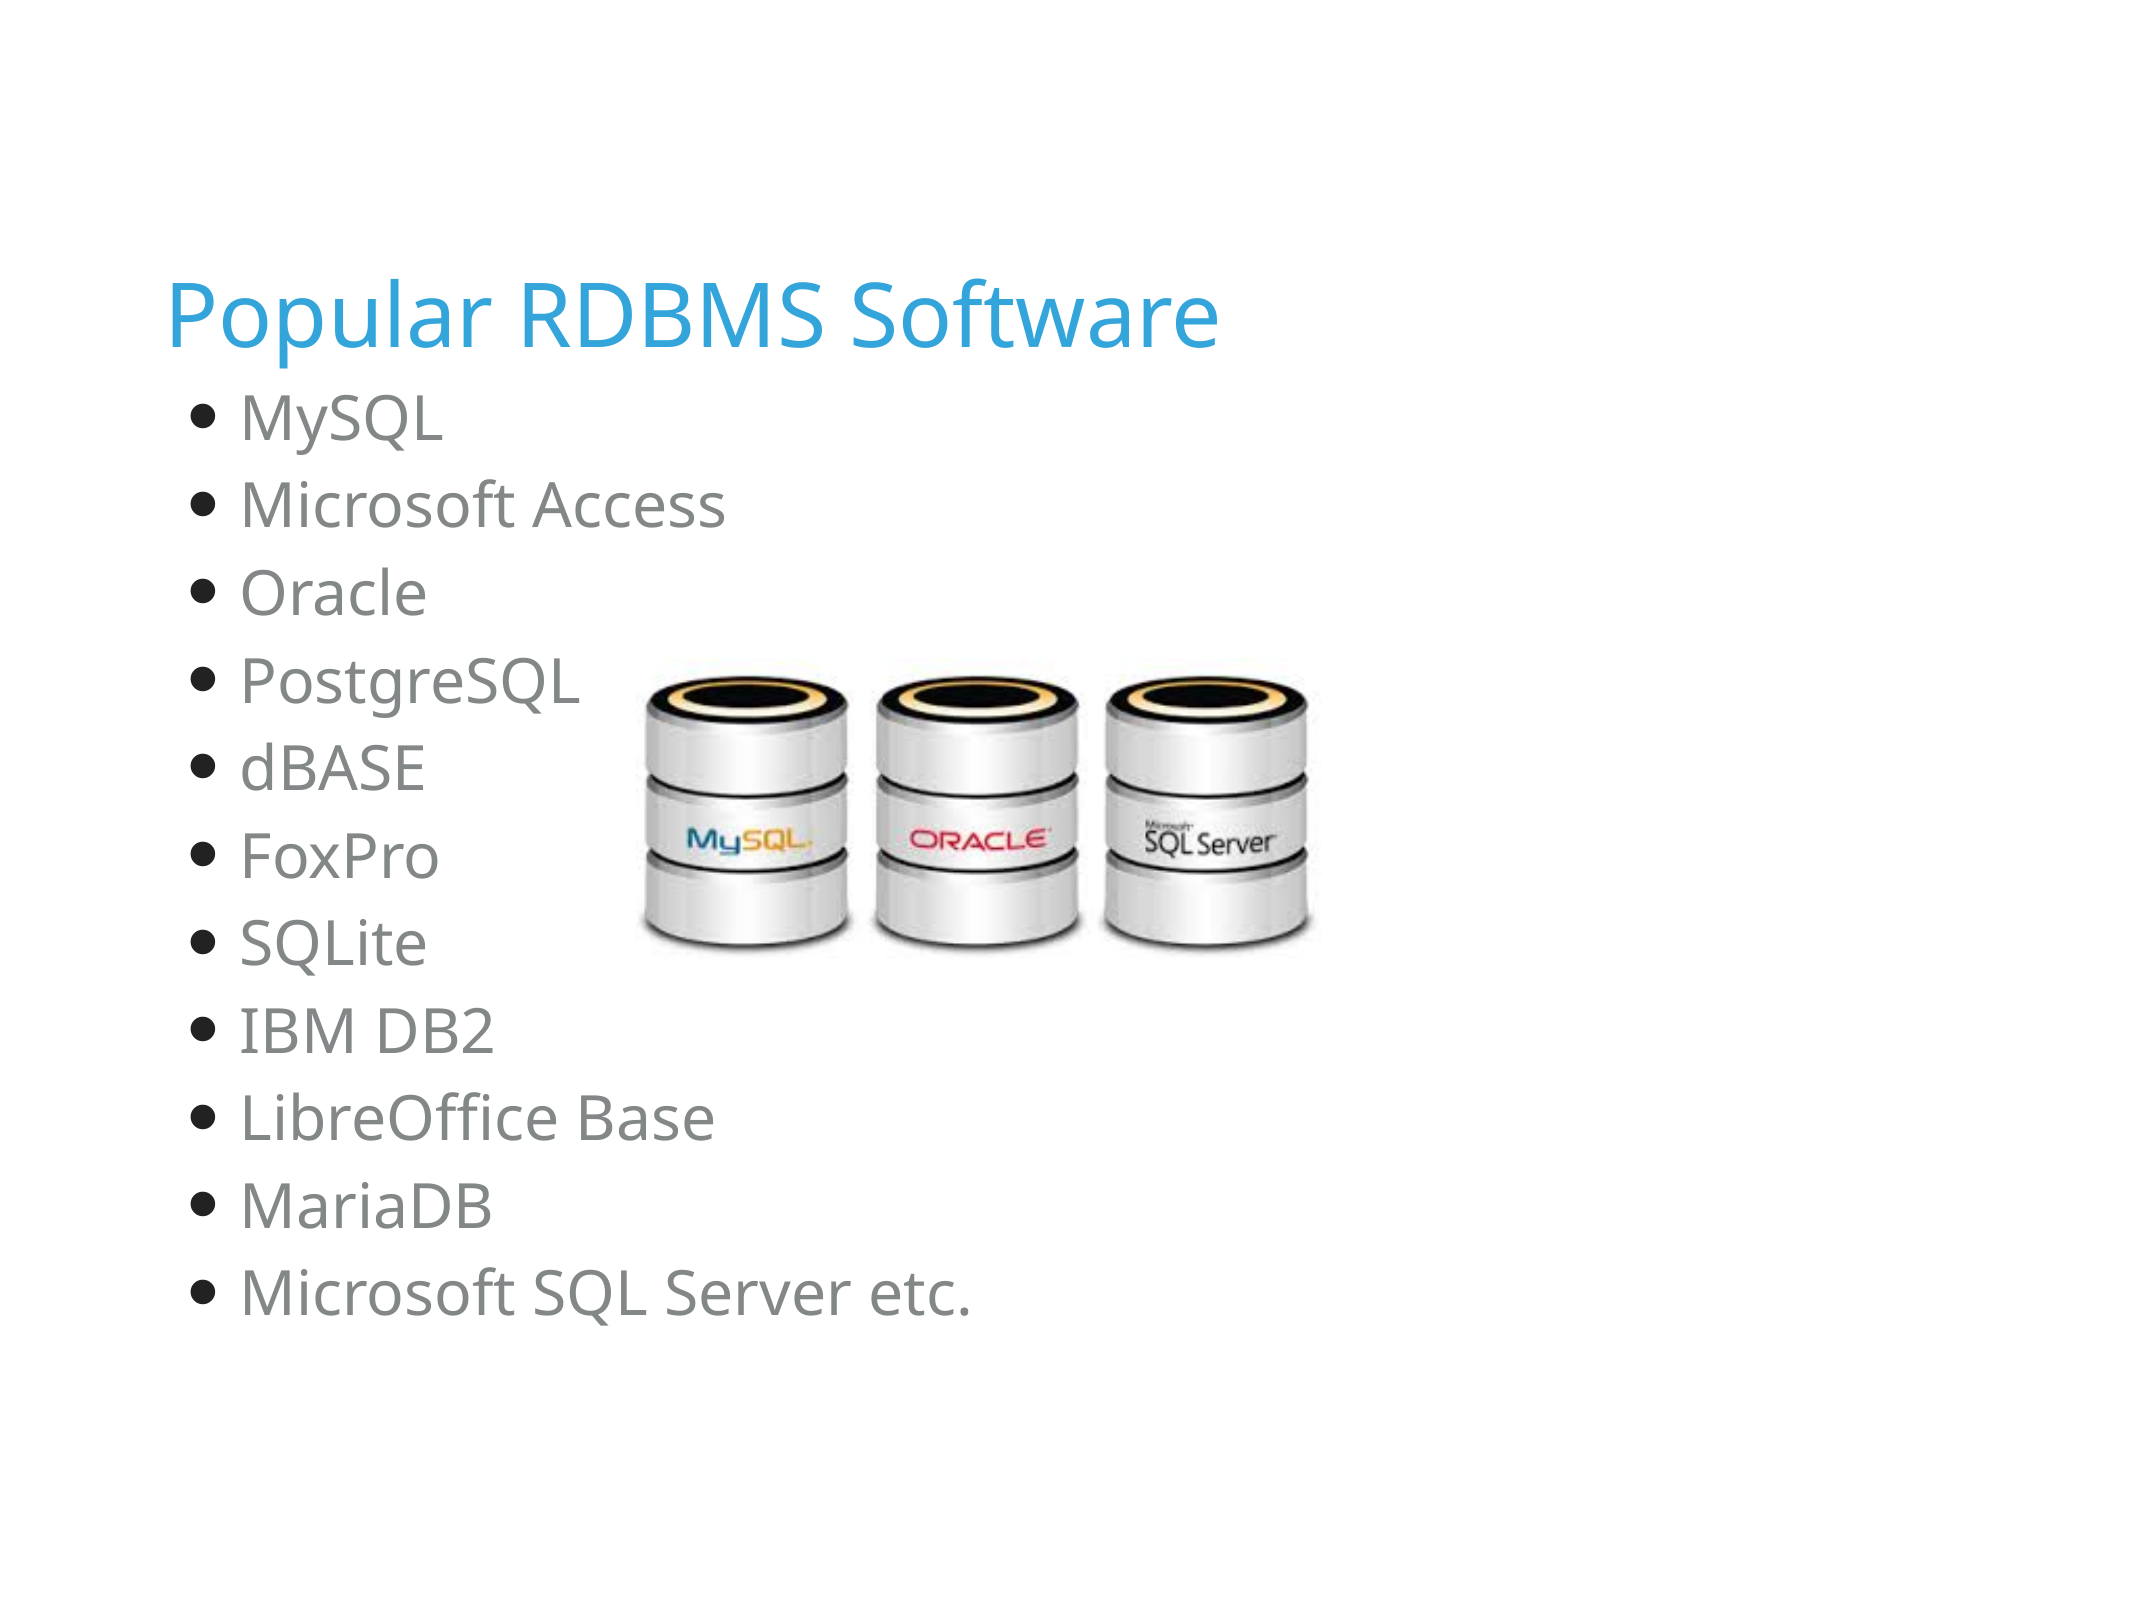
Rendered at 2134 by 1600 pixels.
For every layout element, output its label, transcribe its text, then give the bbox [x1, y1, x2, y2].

text_box [620, 658, 1603, 994]
picture [620, 657, 1332, 967]
list Popular RDBMS Software MySQL Microsoft Access Oracle PostgreSQL dBASE FoxPro SQLite IBM DB2 LibreOffice Base MariaDB Microsoft SQL Server etc. [155, 88, 1978, 1457]
